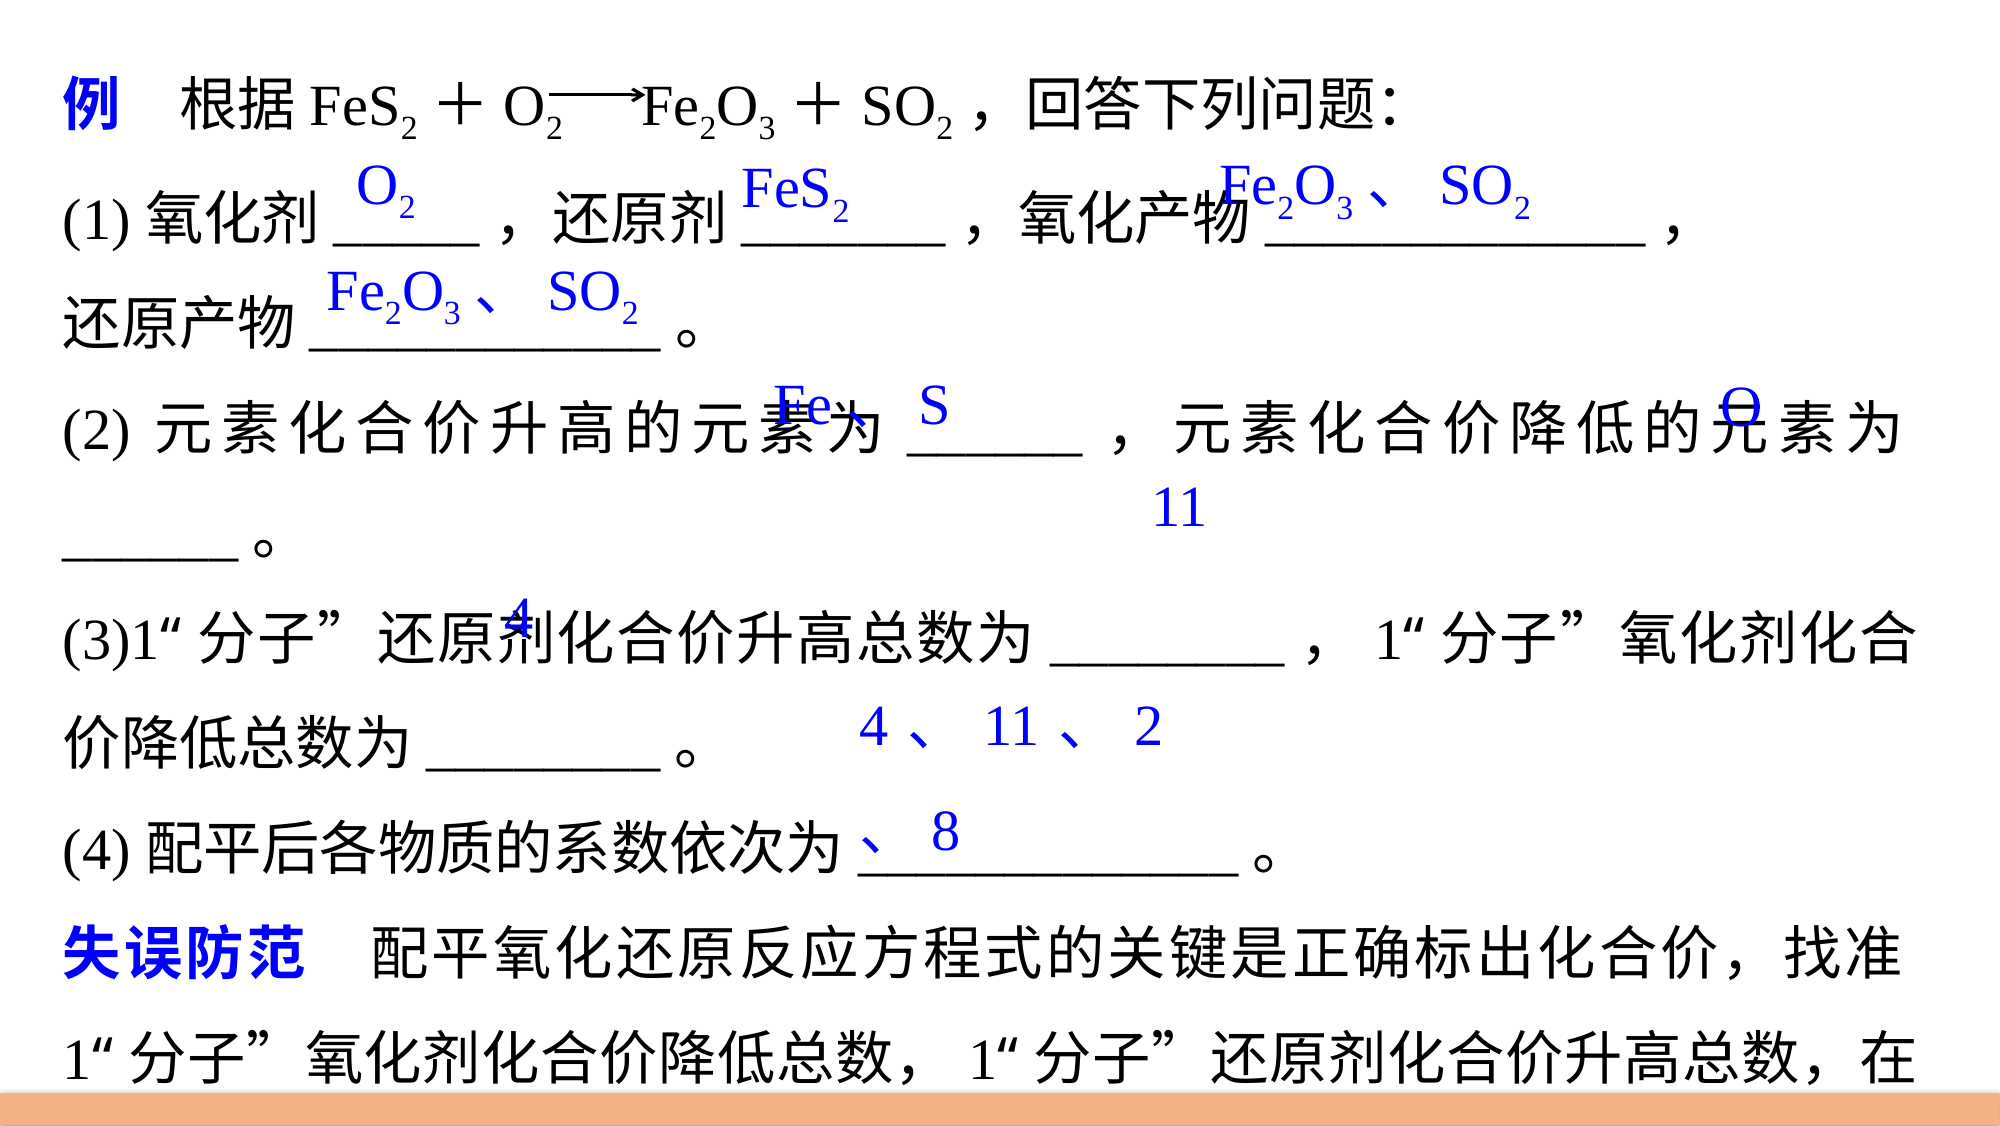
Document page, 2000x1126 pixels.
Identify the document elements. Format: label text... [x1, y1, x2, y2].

text_box 4、11、2、8 [844, 644, 1193, 765]
text_box Fe、S [758, 358, 966, 444]
text_box 11 [1136, 460, 1223, 546]
text_box 4 [489, 571, 549, 657]
text_box Fe2O3、SO2 [1204, 138, 1546, 234]
text_box Fe2O3、SO2 [312, 244, 654, 339]
text_box 例 根据FeS2＋O2 Fe2O3＋SO2，回答下列问题： (1)氧化剂_____，还原剂_______，氧化产物_____________， 还原产物____________。 (2)元素化合价升高的元素为______，元素化合价降低的元素为______。 (3)1“分子”还原剂化合价升高总数为________，1“分子”氧化剂化合价降低总数为________。 (4)配平后各物质的系数依次为_____________。 失误防范 配平氧化还原反应方程式的关键是正确标出化合价，找准1“分子”氧化剂化合价降低总数，1“分子”还原剂化合价升高总数，在计算时，往往容易忽略氧化剂、还原剂中的粒子个数。 [42, 16, 1938, 1091]
text_box O2 [342, 138, 431, 233]
text_box FeS2 [726, 142, 865, 237]
text_box [0, 1092, 2000, 1126]
text_box O [1705, 361, 1778, 446]
